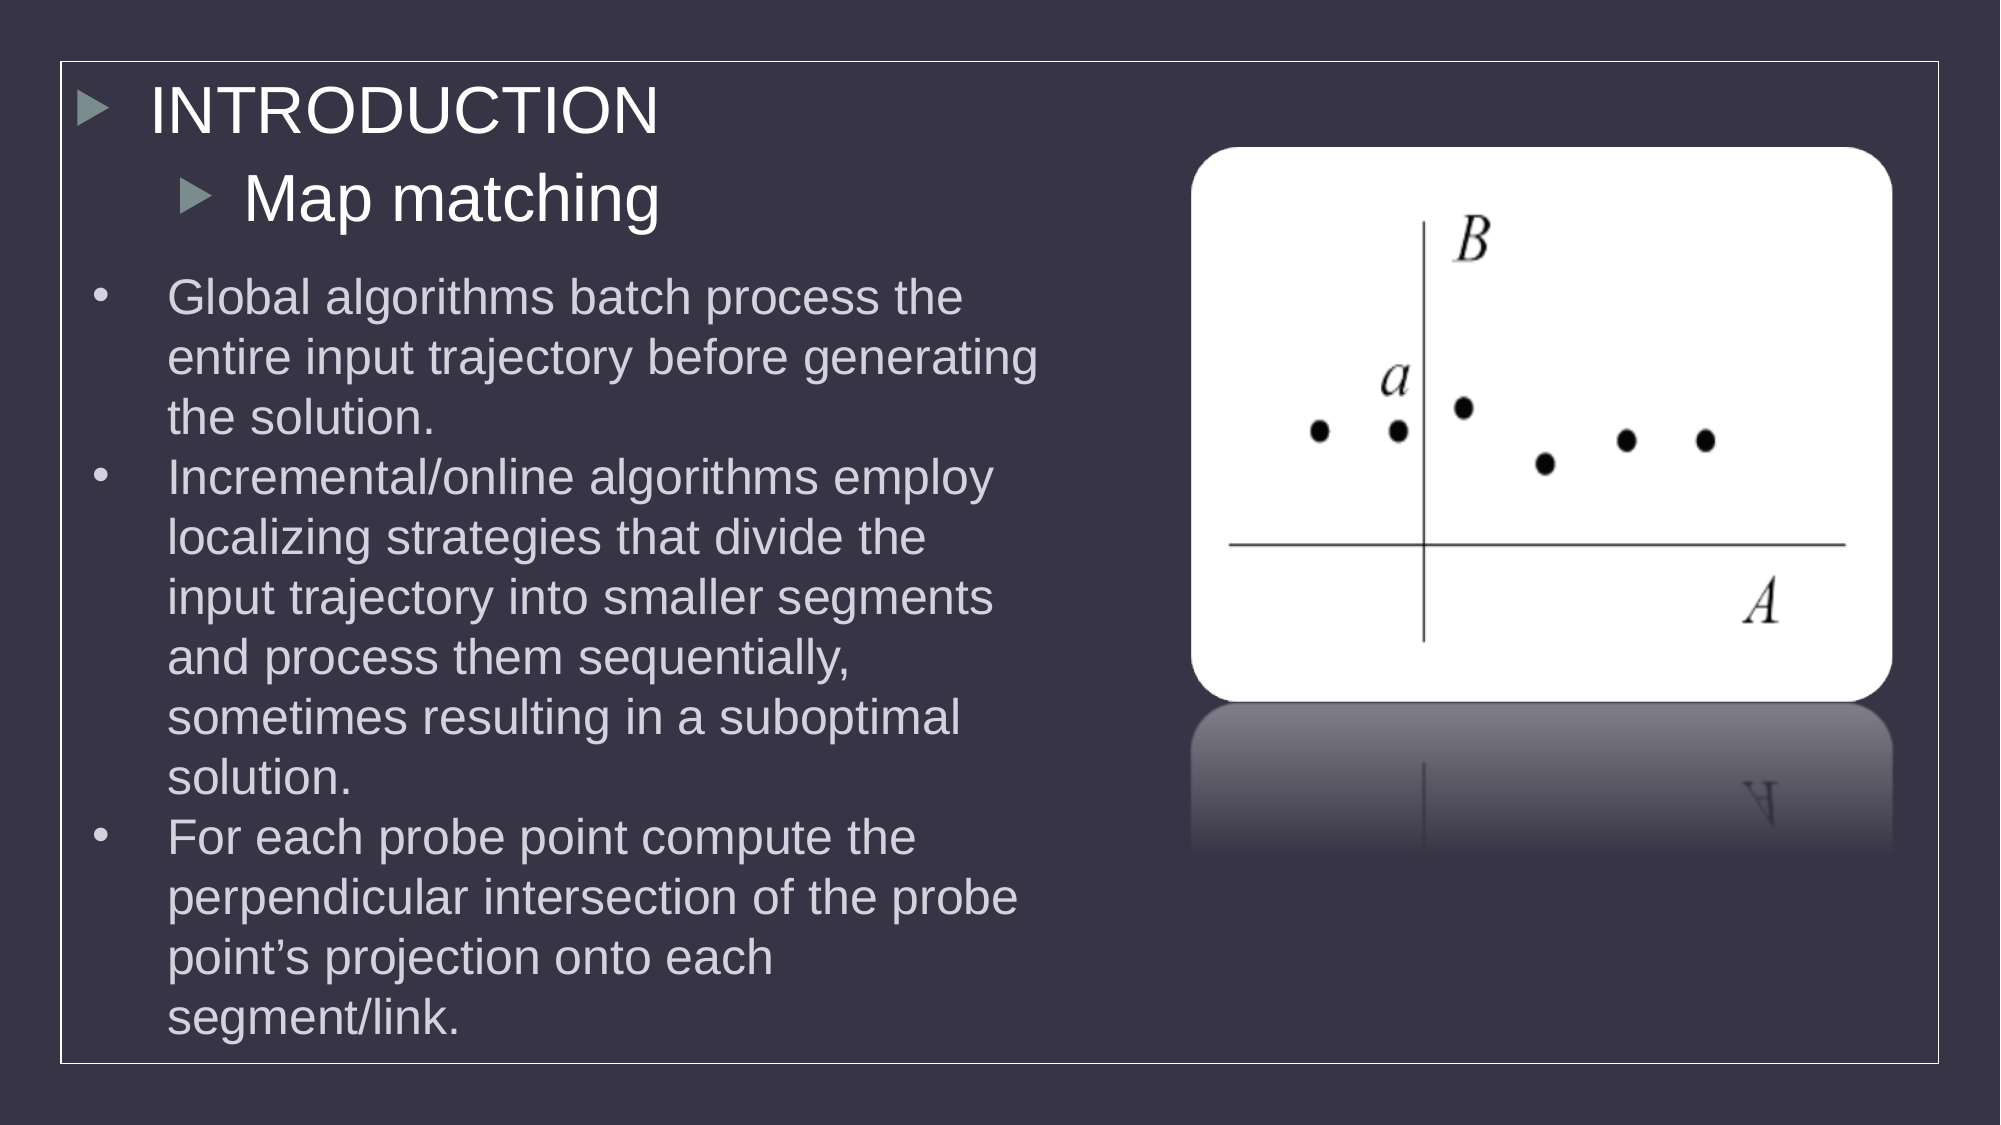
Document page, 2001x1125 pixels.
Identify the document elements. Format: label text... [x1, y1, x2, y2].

picture [1187, 147, 1897, 1125]
text_box Global algorithms batch process the entire input trajectory before generating the solution. Incremental/online algorithms employ localizing strategies that divide the input trajectory into smaller segments and process them sequentially, sometimes resulting in a suboptimal solution. For each probe point compute the perpendicular intersection of the probe point’s projection onto each segment/link. [77, 257, 1056, 1052]
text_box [180, 147, 679, 244]
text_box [77, 59, 679, 156]
